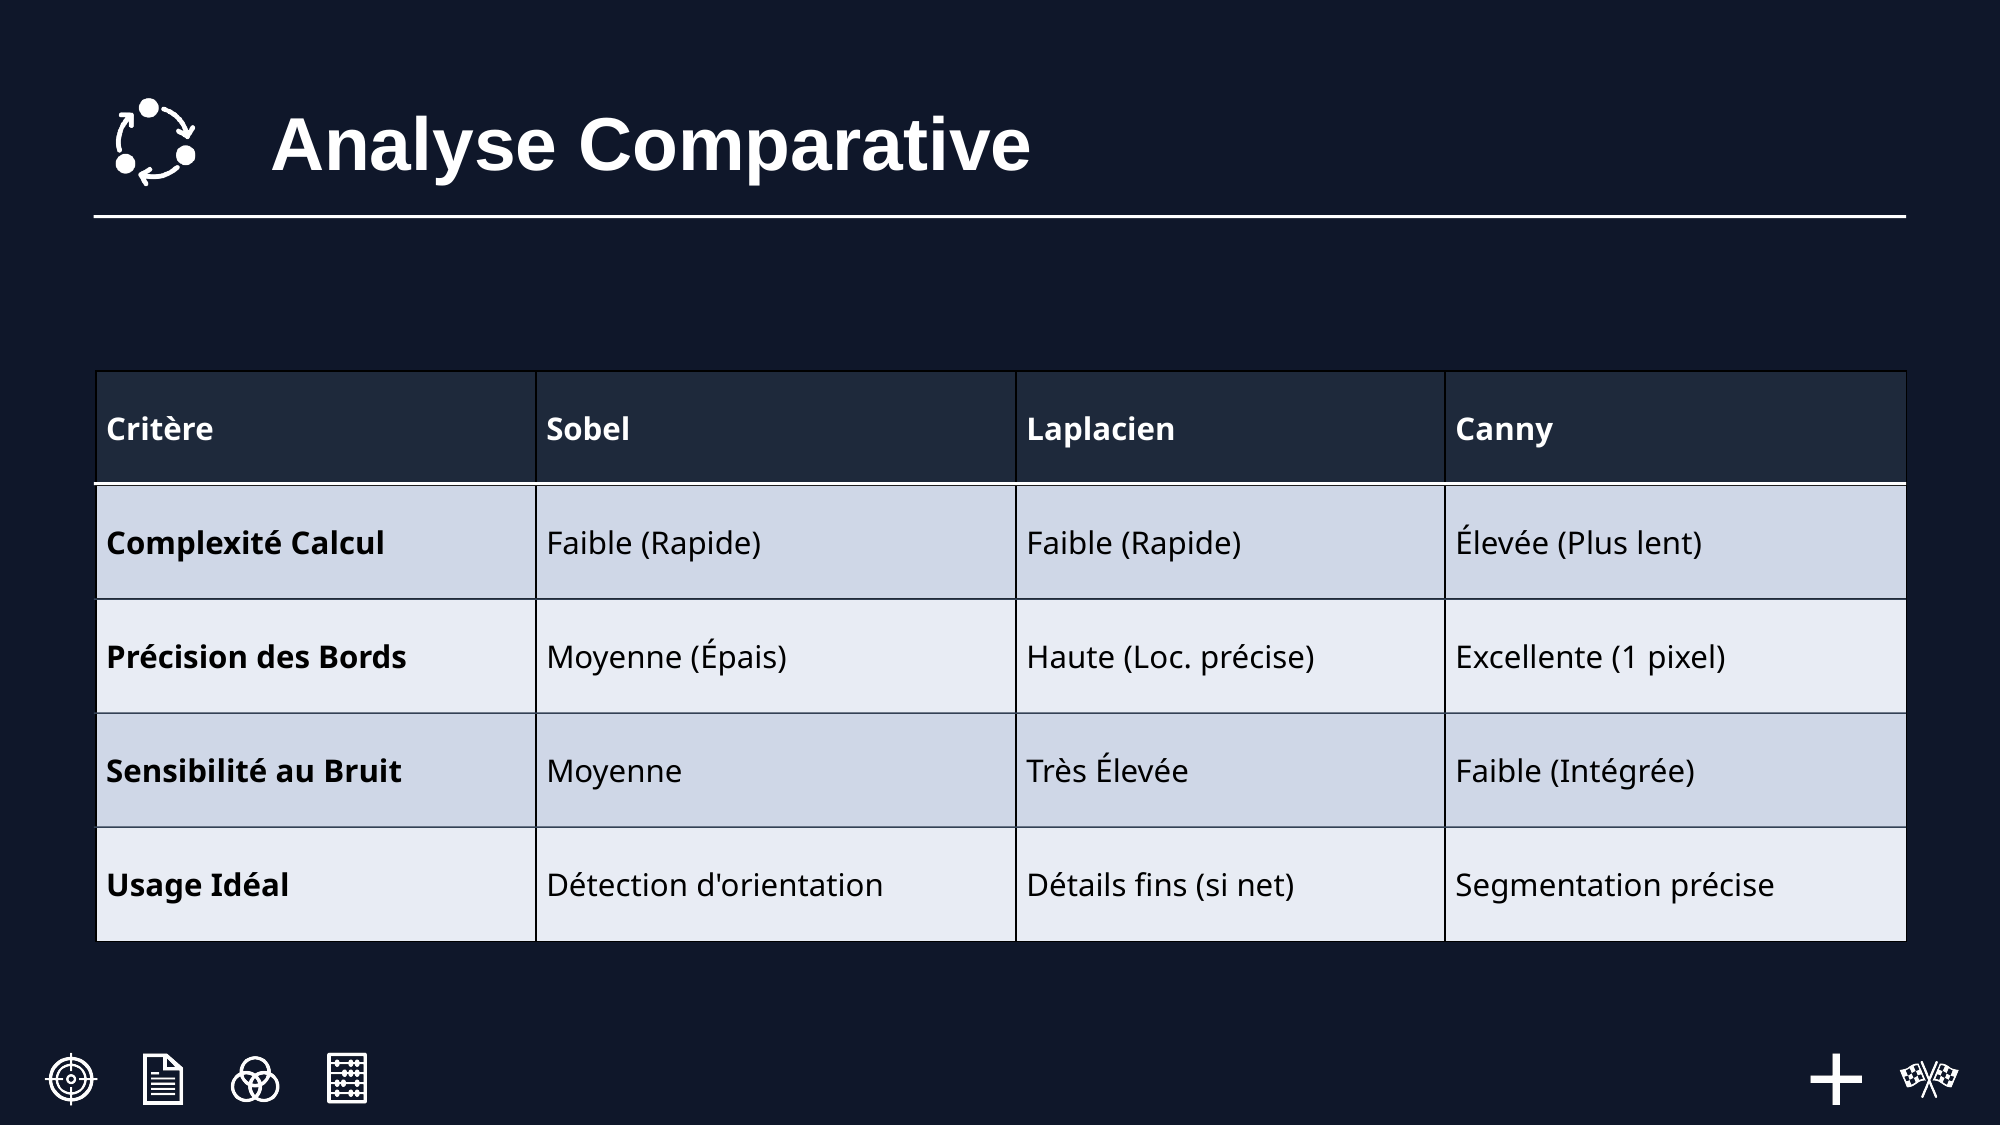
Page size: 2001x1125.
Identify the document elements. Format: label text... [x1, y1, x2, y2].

table_header Laplacien [1017, 372, 1444, 482]
picture [132, 1048, 194, 1110]
table_cell Très Élevée [1017, 714, 1444, 826]
table_cell Détection d'orientation [537, 828, 1015, 941]
table_header Sobel [537, 372, 1015, 482]
text_box [1016, 482, 1445, 486]
table_cell Détails fins (si net) [1017, 828, 1444, 941]
table_cell Usage Idéal [97, 828, 535, 941]
text_box [93, 215, 1907, 219]
table_cell Faible (Rapide) [1017, 486, 1444, 598]
text_box Analyse Comparative [255, 88, 1166, 193]
picture [316, 1048, 377, 1108]
table_cell Élevée (Plus lent) [1446, 486, 1906, 598]
table_cell Sensibilité au Bruit [97, 714, 535, 826]
picture [1898, 1048, 1960, 1110]
picture [1805, 1048, 1867, 1110]
text_box [535, 482, 1016, 486]
table_cell Haute (Loc. précise) [1017, 600, 1444, 712]
table_cell Moyenne [537, 714, 1015, 826]
text_box [93, 482, 535, 486]
picture [224, 1048, 286, 1110]
table_cell Faible (Intégrée) [1446, 714, 1906, 826]
table_cell Segmentation précise [1446, 828, 1906, 941]
table_header Canny [1446, 372, 1906, 482]
table_cell Faible (Rapide) [537, 486, 1015, 598]
table_cell Complexité Calcul [97, 486, 535, 598]
text_box [1445, 482, 1907, 486]
table_cell Précision des Bords [97, 600, 535, 712]
picture [93, 81, 213, 201]
picture [40, 1048, 102, 1110]
table_cell Moyenne (Épais) [537, 600, 1015, 712]
table_cell Excellente (1 pixel) [1446, 600, 1906, 712]
table_header Critère [97, 372, 535, 482]
